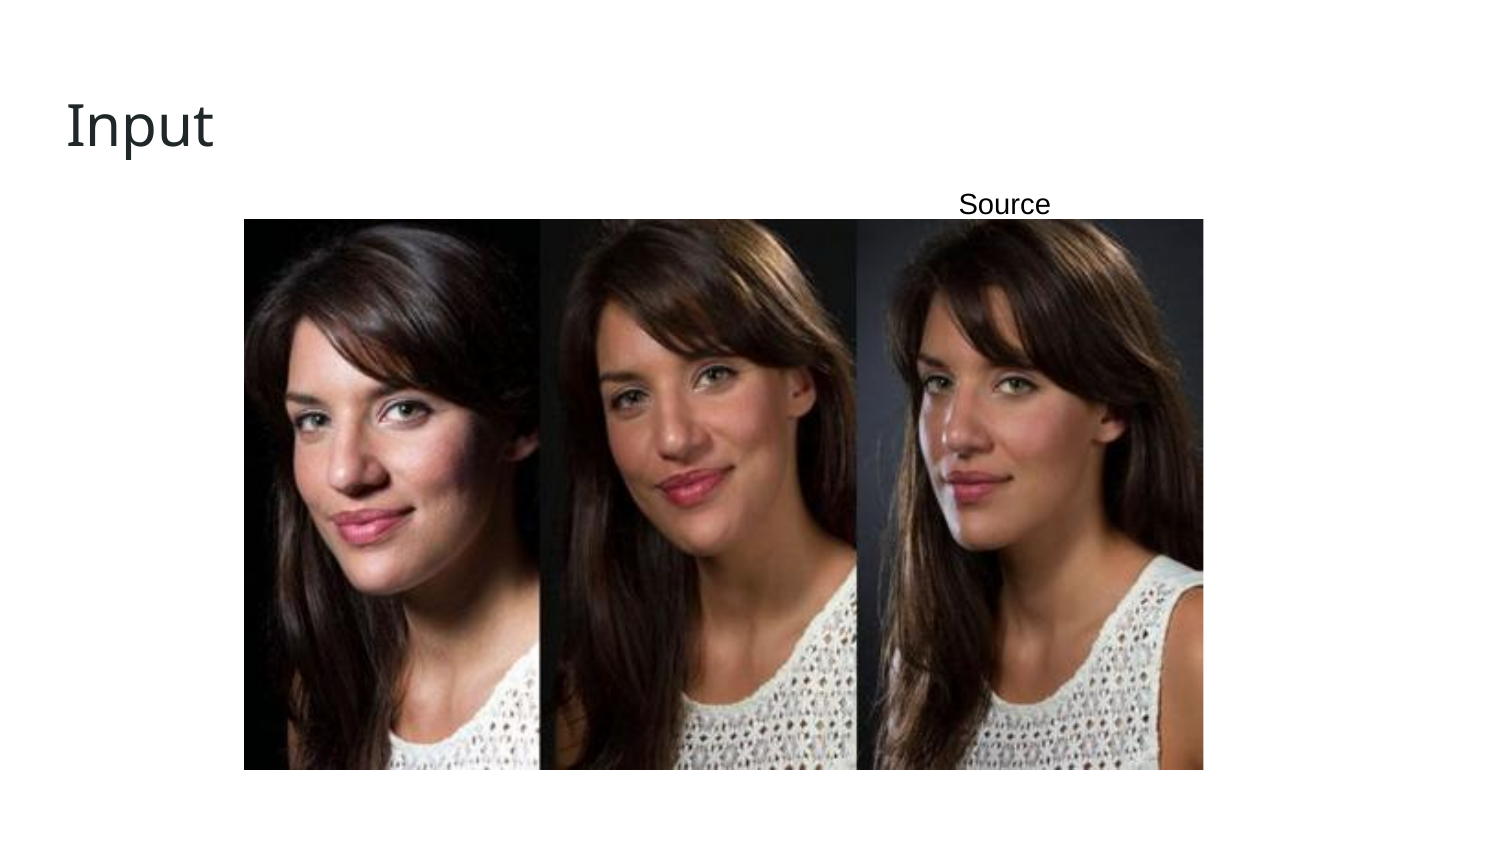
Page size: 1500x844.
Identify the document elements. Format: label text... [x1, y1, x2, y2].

title Input [51, 72, 1449, 167]
text_box Source [943, 170, 1101, 217]
picture [243, 219, 1204, 770]
